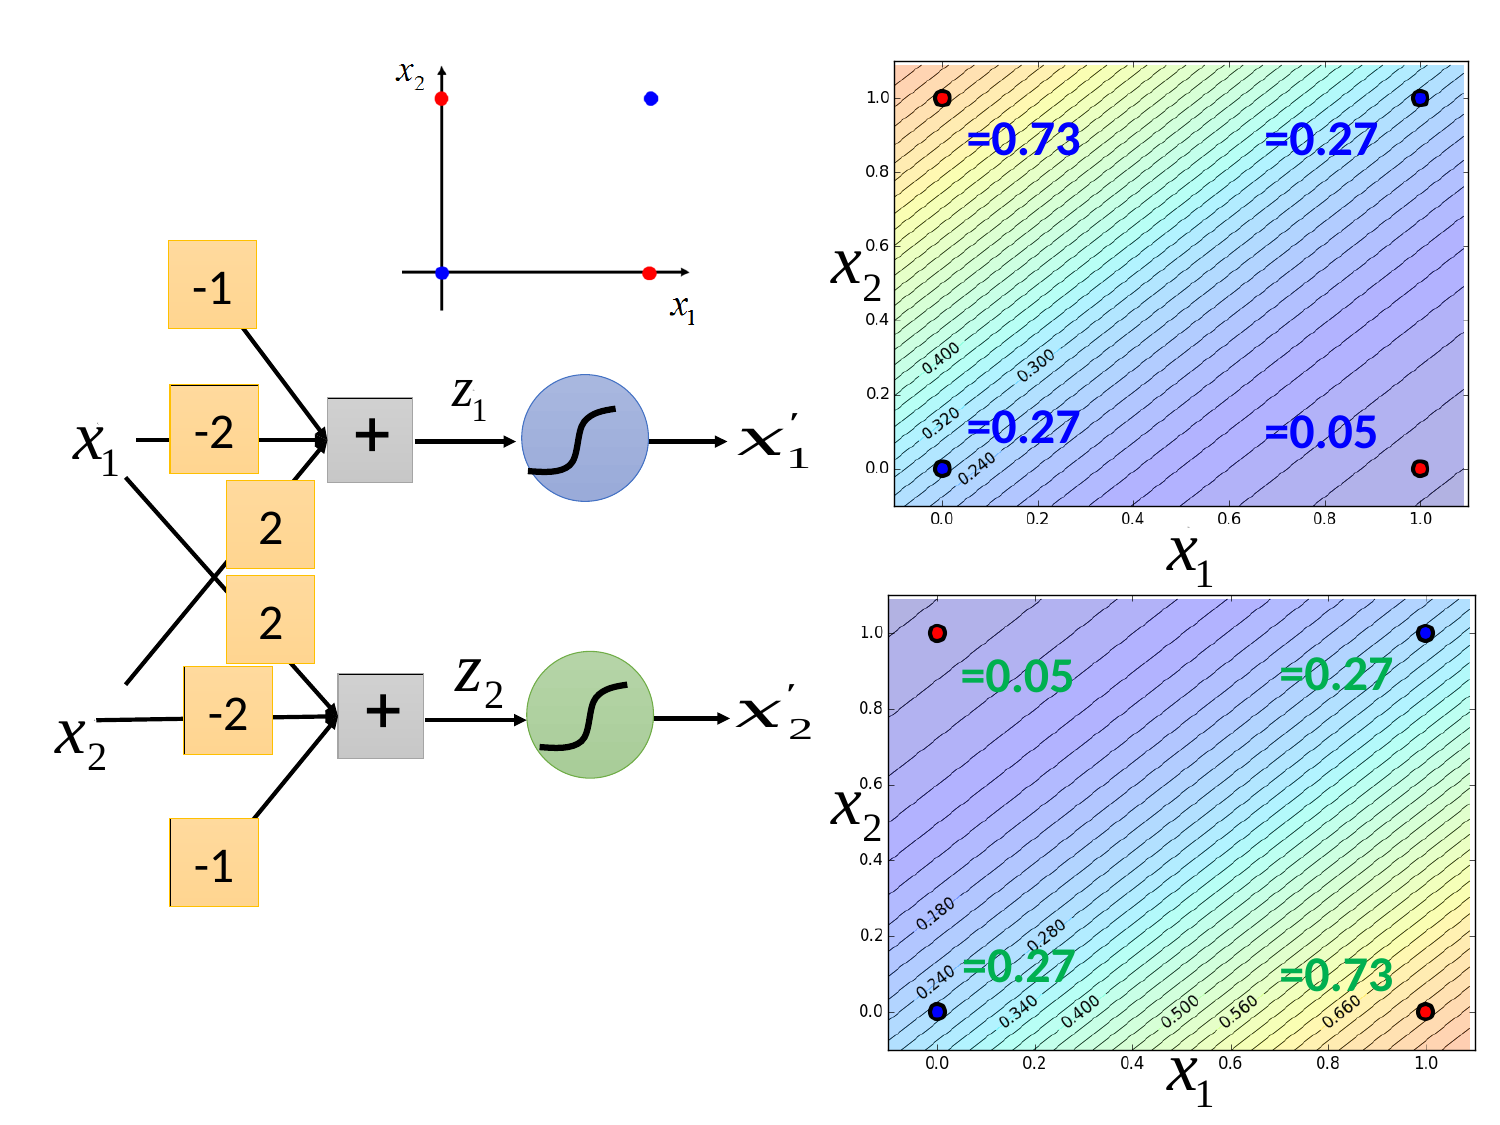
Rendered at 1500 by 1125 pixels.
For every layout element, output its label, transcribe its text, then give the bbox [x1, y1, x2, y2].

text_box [801, 5, 1500, 561]
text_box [93, 374, 814, 779]
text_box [59, 389, 129, 488]
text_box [235, 317, 328, 441]
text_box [441, 350, 496, 431]
text_box -1 [168, 240, 257, 329]
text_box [793, 561, 1500, 1120]
text_box -1 [169, 818, 259, 907]
picture [394, 54, 705, 333]
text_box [234, 716, 339, 843]
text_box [1153, 501, 1224, 600]
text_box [42, 684, 118, 783]
